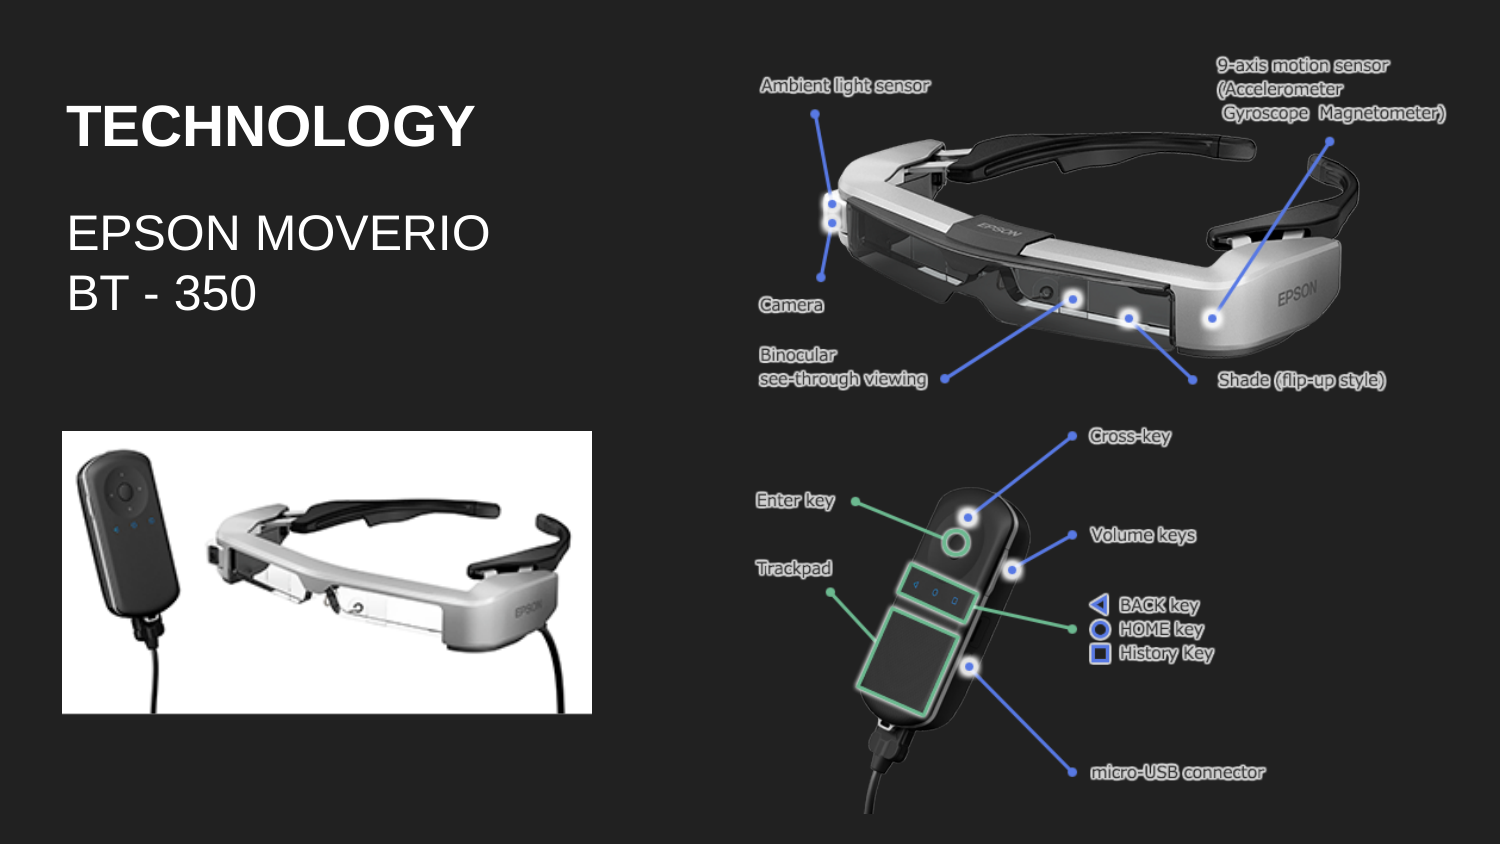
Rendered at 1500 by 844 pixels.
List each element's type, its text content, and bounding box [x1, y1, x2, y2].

picture [734, 39, 1450, 814]
picture [62, 431, 593, 732]
text_box EPSON MOVERIO BT - 350 [51, 185, 604, 580]
title TECHNOLOGY [51, 72, 729, 167]
